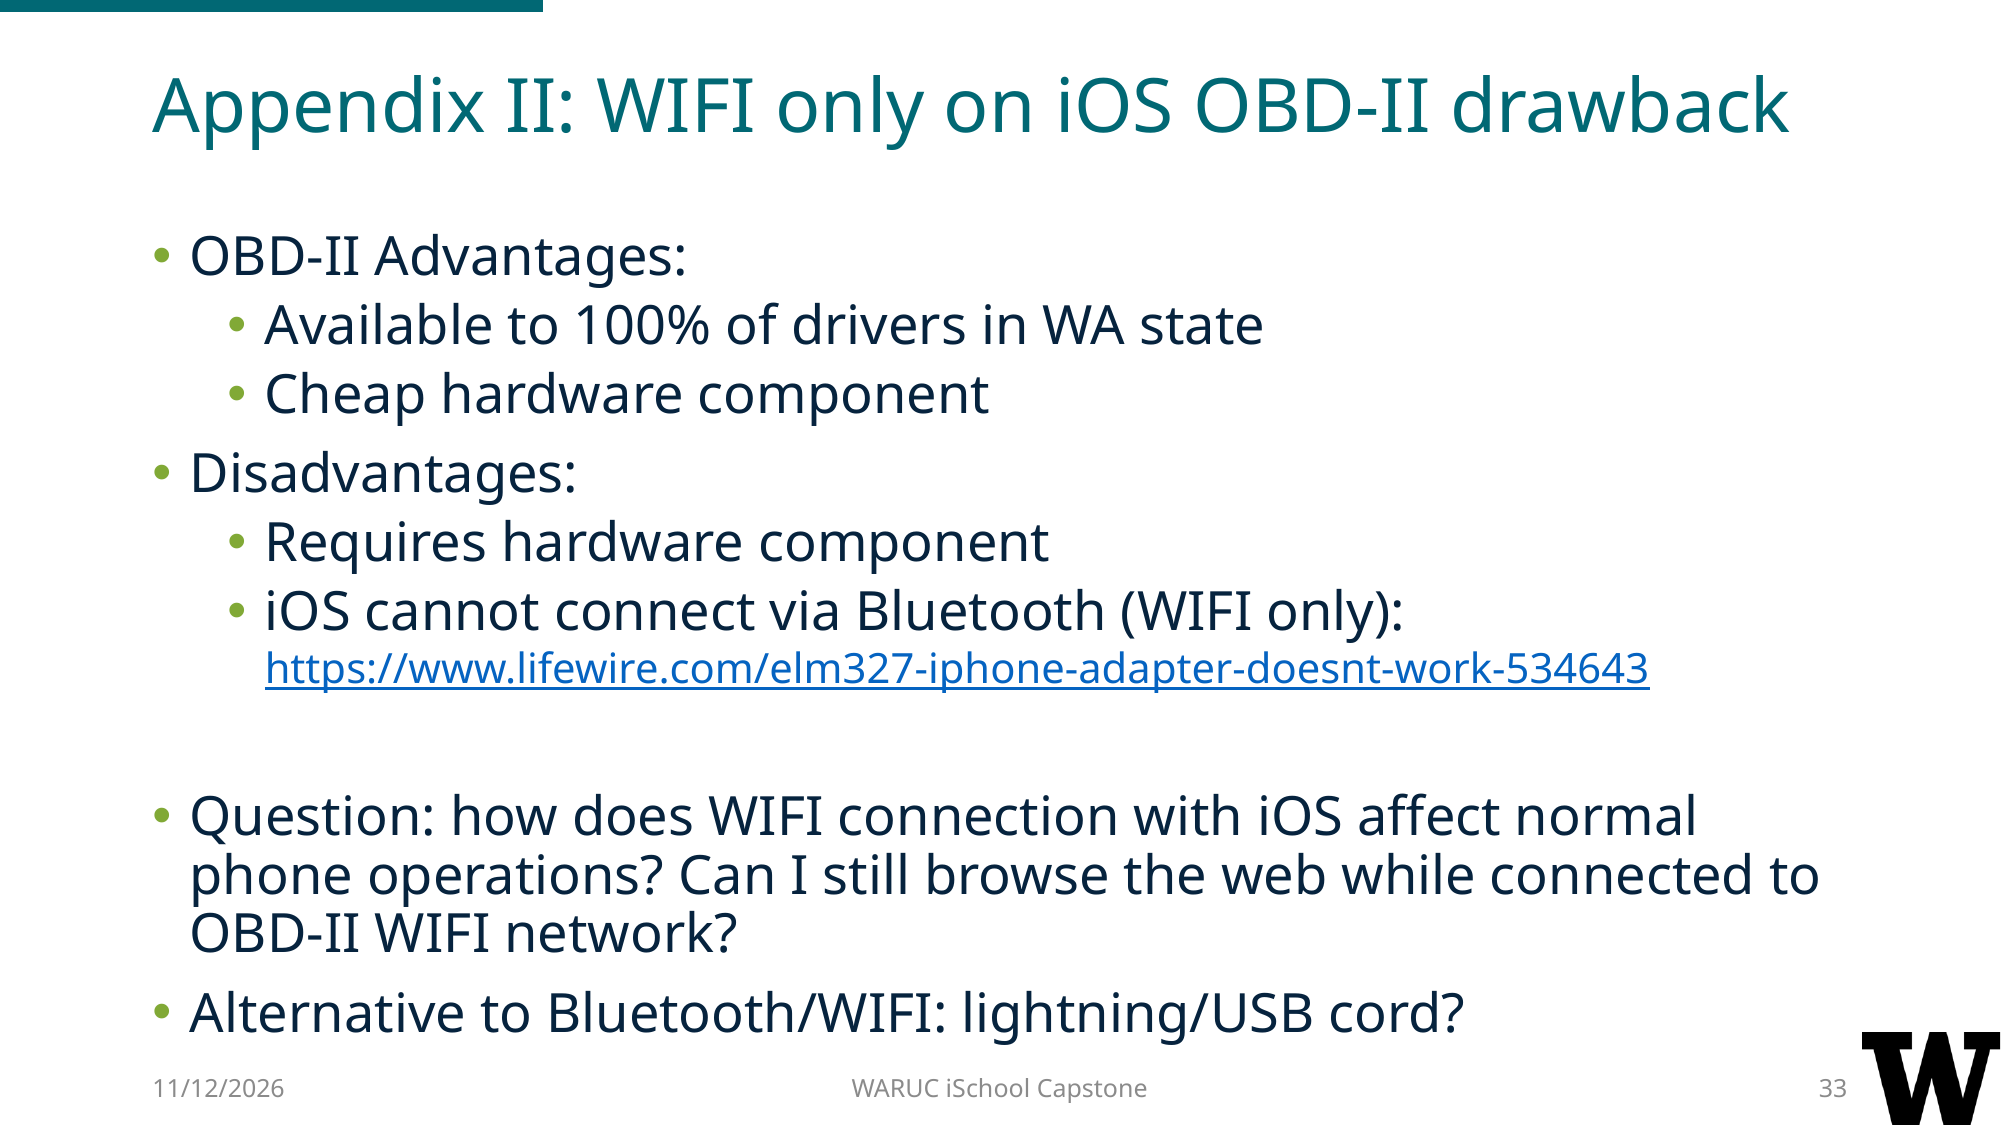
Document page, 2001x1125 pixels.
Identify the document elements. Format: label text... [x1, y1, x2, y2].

footer WARUC iSchool Capstone [662, 1060, 1338, 1120]
list OBD-II Advantages: Available to 100% of drivers in WA state Cheap hardware component Disadvantages: Requires hardware component iOS cannot connect via Bluetooth (WIFI only): https://www.lifewire.com/elm327-iphone-adapter-doesnt-work-534643 Question: how does WIFI connection with iOS affect normal phone operations? Can I still browse the web while connected to OBD-II WIFI network? Alternative to Bluetooth/WIFI: lightning/USB cord? [137, 221, 1863, 1014]
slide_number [137, 1060, 588, 1120]
slide_number 33 [1412, 1060, 1863, 1120]
title Appendix II: WIFI only on iOS OBD-II drawback [137, 59, 1863, 203]
picture [1862, 1032, 2001, 1125]
